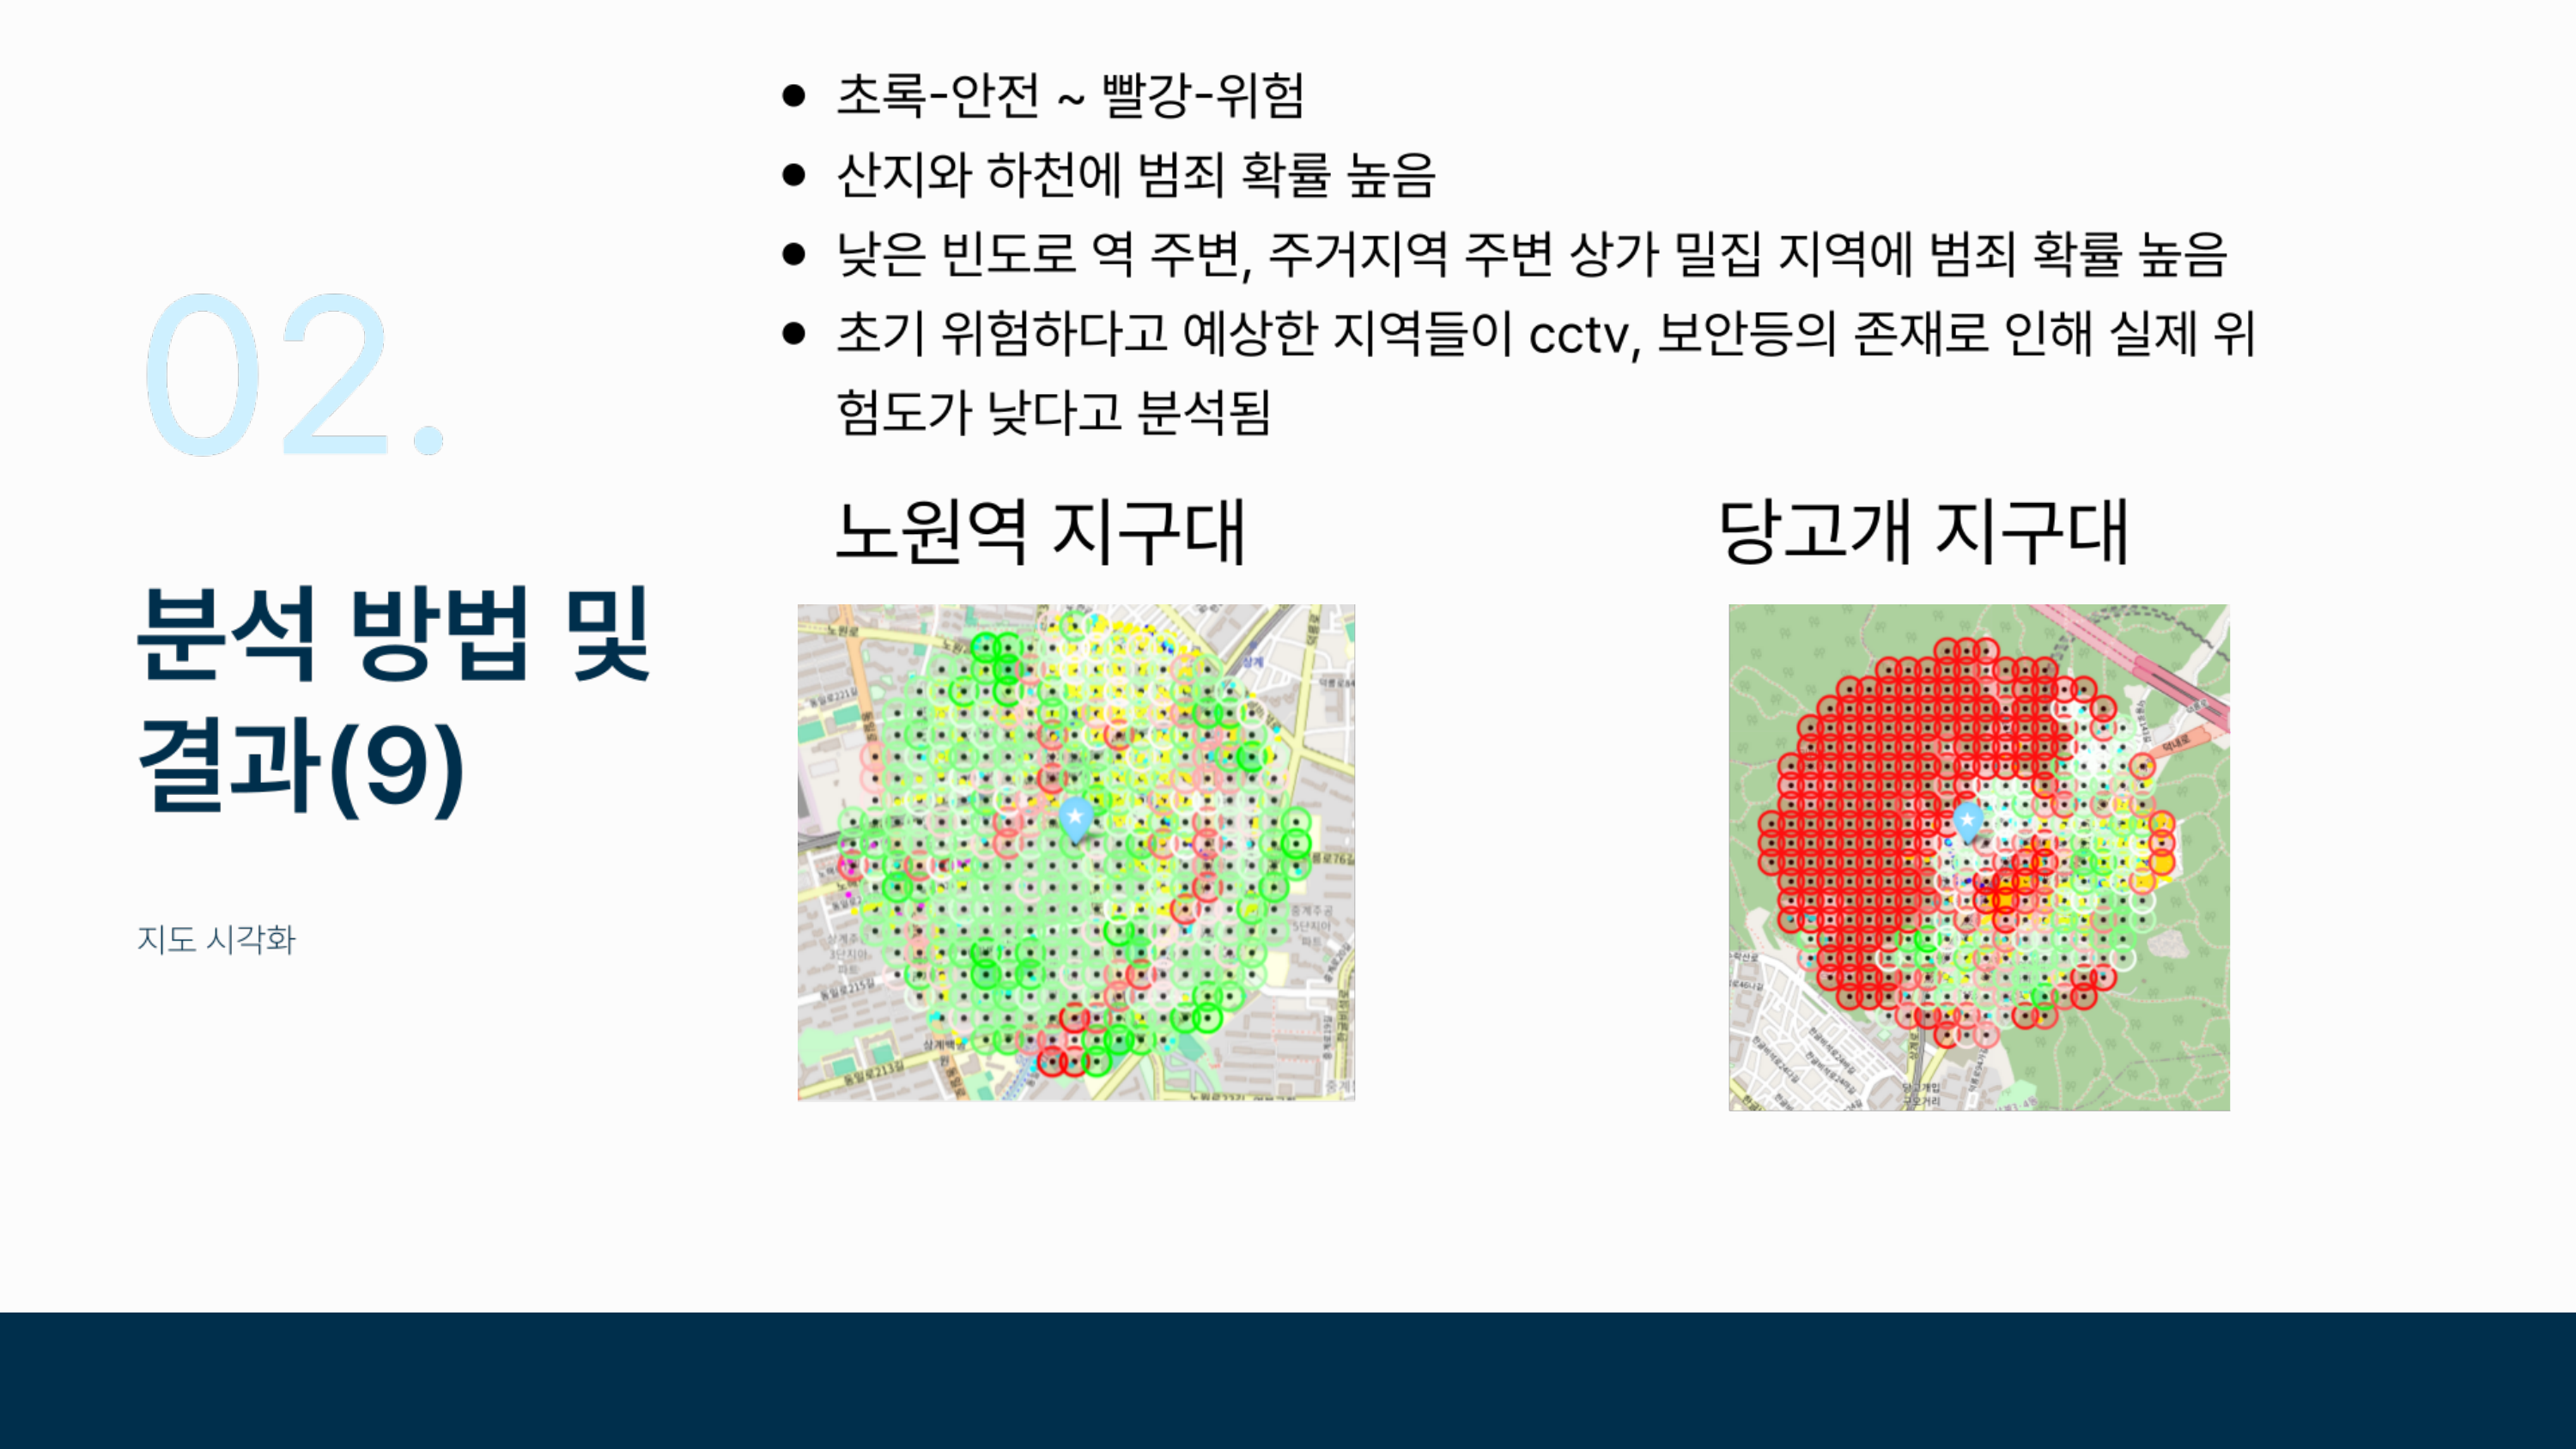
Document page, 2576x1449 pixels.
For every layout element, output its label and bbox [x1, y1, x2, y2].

picture [0, 1312, 2576, 1449]
picture [749, 40, 2382, 1208]
picture [58, 78, 764, 1045]
